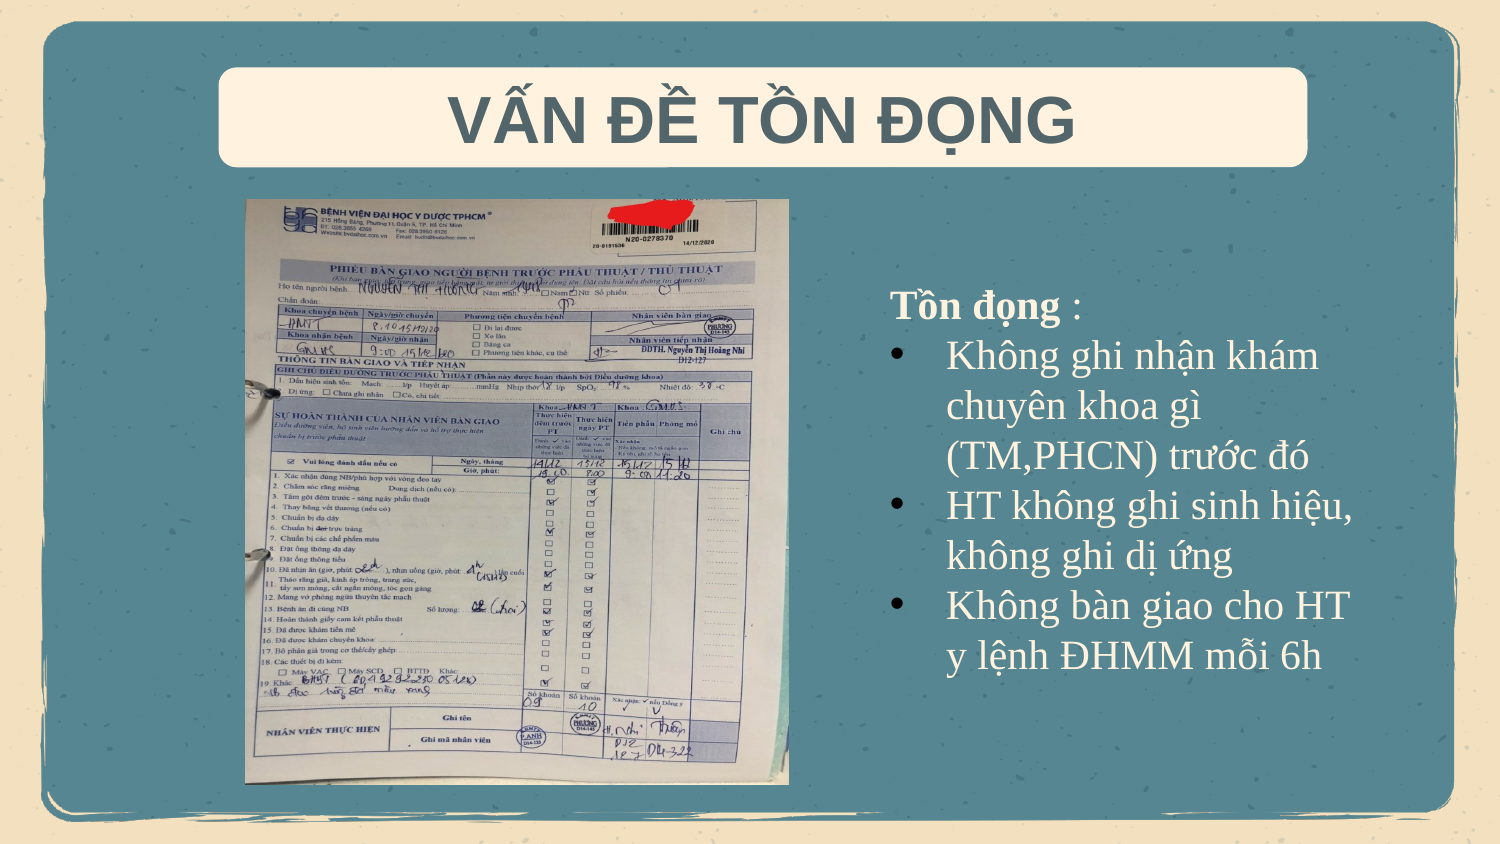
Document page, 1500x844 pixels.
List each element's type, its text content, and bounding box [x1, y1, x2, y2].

text_box VẤN ĐỀ TỒN ĐỌNG [218, 67, 1308, 168]
text_box Tồn đọng : Không ghi nhận khám chuyên khoa gì (TM,PHCN) trước đó HT không ghi sinh hiệu, không ghi dị ứng Không bàn giao cho HT y lệnh ĐHMM mỗi 6h [874, 270, 1379, 686]
picture [0, 0, 1500, 844]
